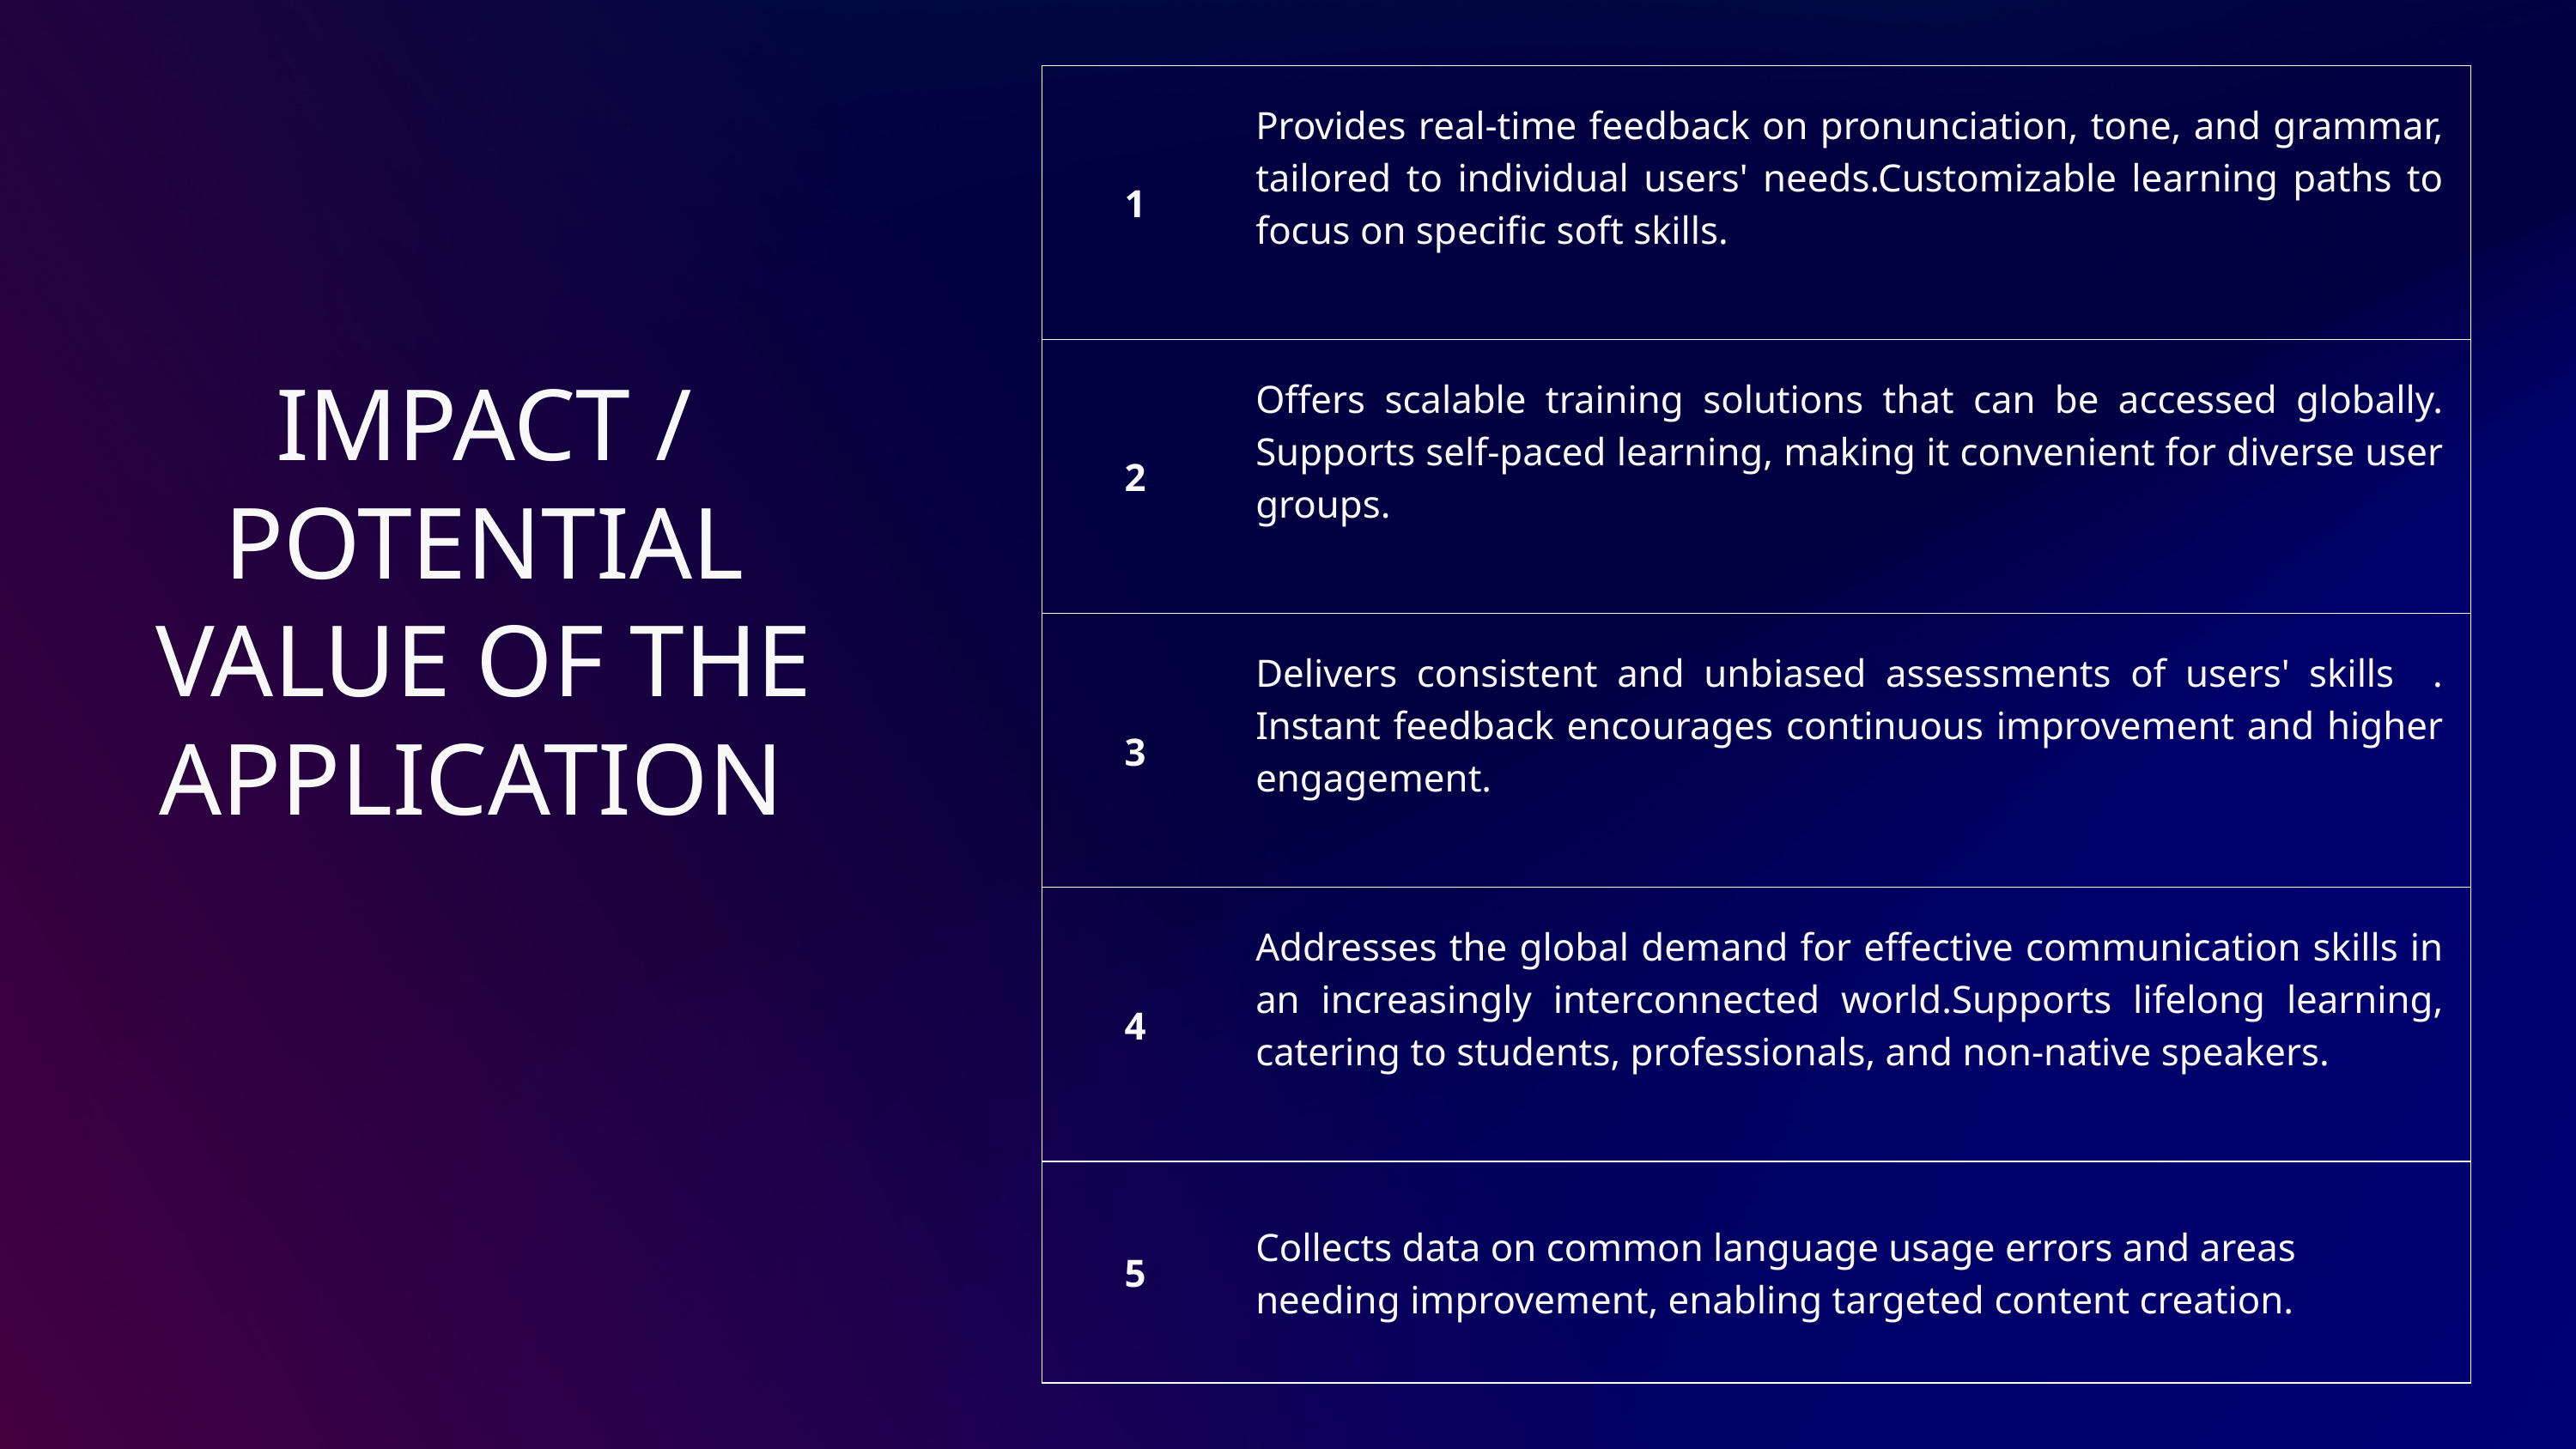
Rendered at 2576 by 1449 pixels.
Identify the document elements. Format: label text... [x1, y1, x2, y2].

text_box IMPACT / POTENTIAL VALUE OF THE APPLICATION [144, 362, 823, 835]
table_header Provides real-time feedback on pronunciation, tone, and grammar, tailored to individual users' needs.Customizable learning paths to focus on specific soft skills. [1229, 66, 2470, 339]
table_cell 4 [1042, 888, 1229, 1161]
table_cell 2 [1042, 340, 1229, 613]
text_box [0, 0, 2576, 1449]
table_cell 5 [1042, 1162, 1229, 1382]
table_cell Offers scalable training solutions that can be accessed globally. Supports self-paced learning, making it convenient for diverse user groups. [1229, 340, 2470, 613]
table_cell Collects data on common language usage errors and areas needing improvement, enabling targeted content creation. [1229, 1162, 2470, 1382]
table_cell Addresses the global demand for effective communication skills in an increasingly interconnected world.Supports lifelong learning, catering to students, professionals, and non-native speakers. [1229, 888, 2470, 1161]
table_cell Delivers consistent and unbiased assessments of users' skills . Instant feedback encourages continuous improvement and higher engagement. [1229, 614, 2470, 887]
table_cell 3 [1042, 614, 1229, 887]
table_header 1 [1042, 66, 1229, 339]
